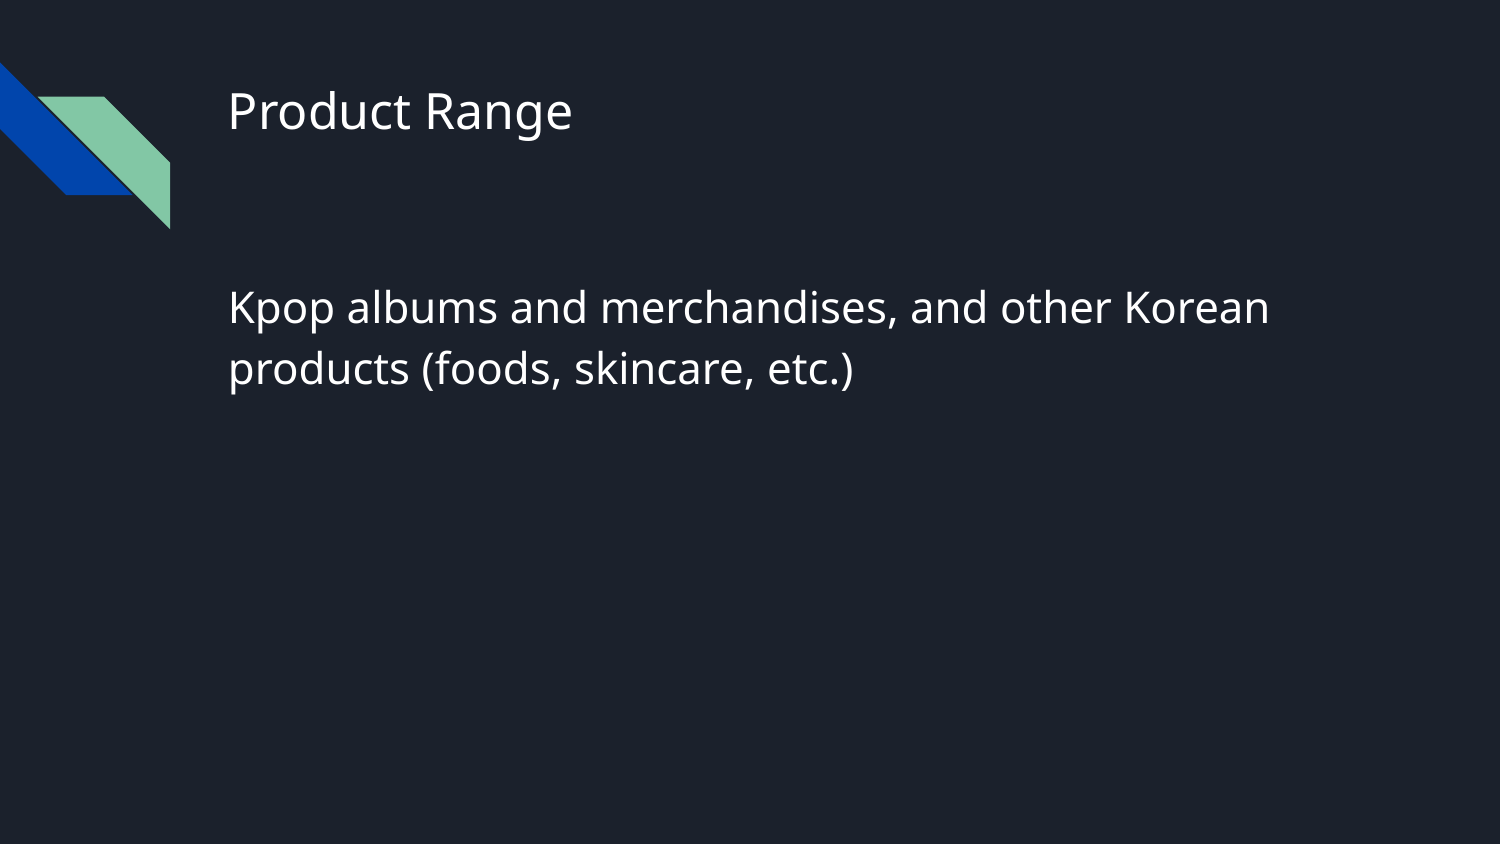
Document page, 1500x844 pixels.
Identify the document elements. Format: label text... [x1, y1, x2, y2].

list Kpop albums and merchandises, and other Korean products (foods, skincare, etc.) [212, 257, 1368, 735]
title Product Range [212, 64, 1368, 215]
